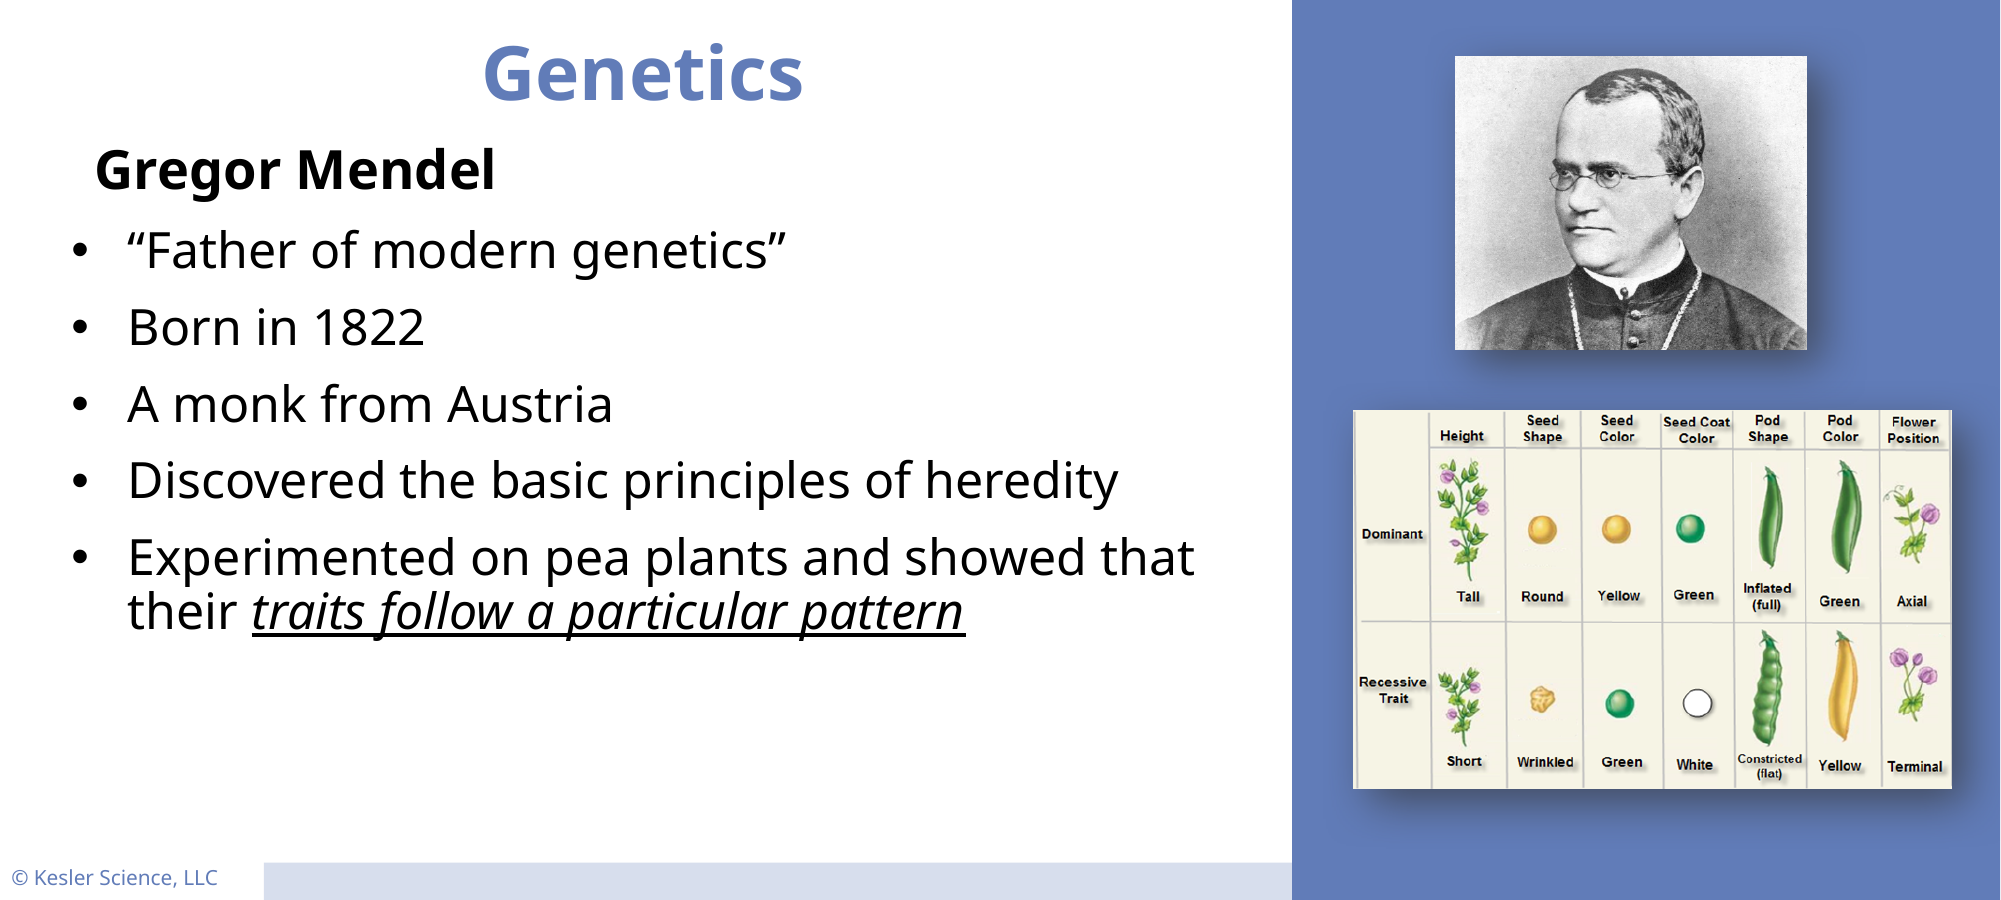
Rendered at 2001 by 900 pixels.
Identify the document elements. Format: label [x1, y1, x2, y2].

picture [1455, 56, 1807, 350]
picture [1353, 410, 1952, 789]
